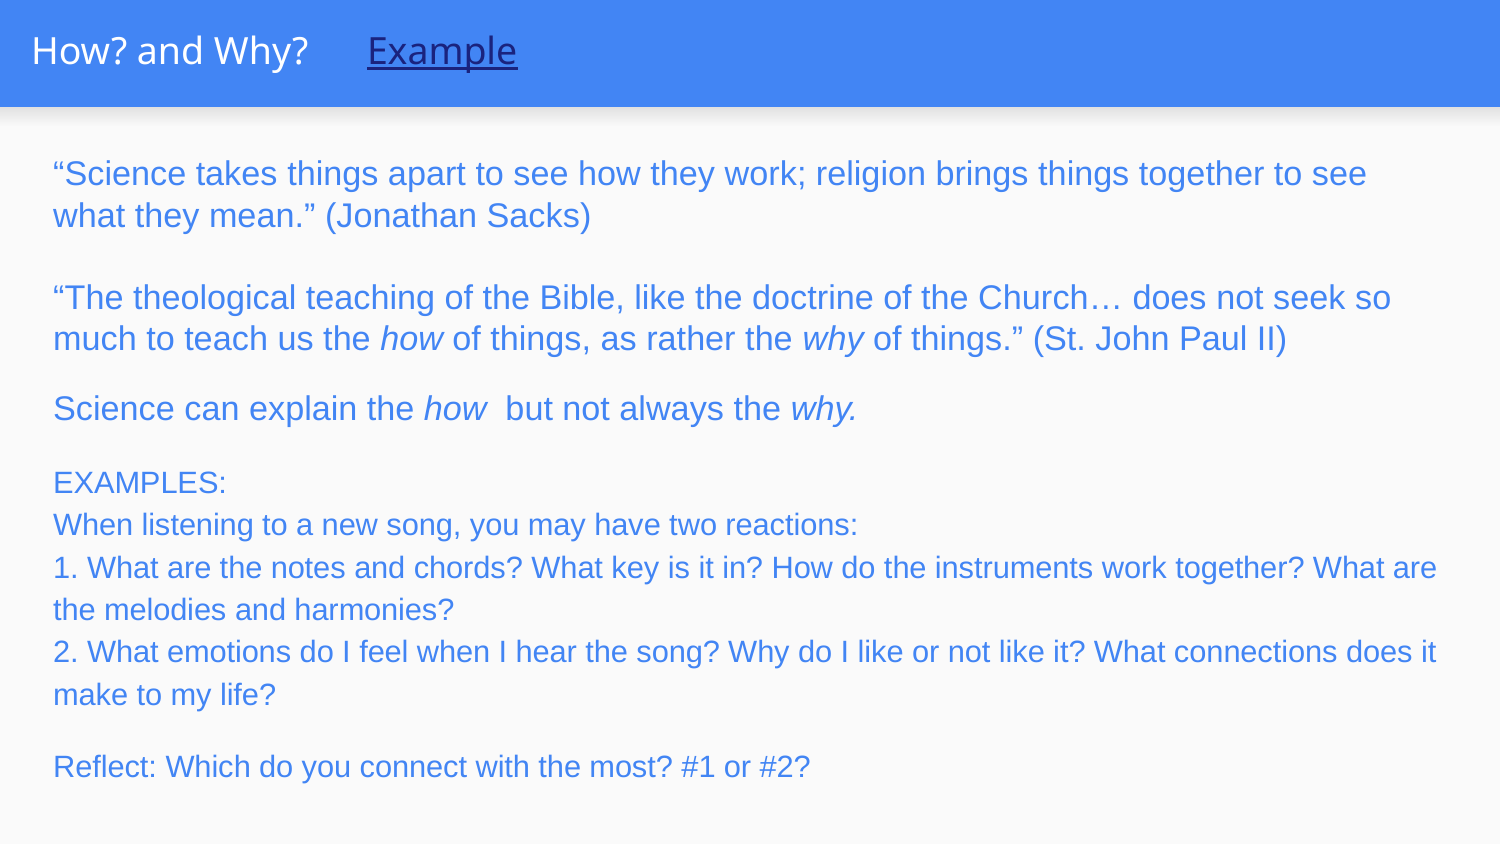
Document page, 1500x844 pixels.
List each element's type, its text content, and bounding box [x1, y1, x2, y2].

list “Science takes things apart to see how they work; religion brings things together to see what they mean.” (Jonathan Sacks) “The theological teaching of the Bible, like the doctrine of the Church… does not seek so much to teach us the how of things, as rather the why of things.” (St. John Paul II) Science can explain the how but not always the why. EXAMPLES: When listening to a new song, you may have two reactions: 1. What are the notes and chords? What key is it in? How do the instruments work together? What are the melodies and harmonies? 2. What emotions do I feel when I hear the song? Why do I like or not like it? What connections does it make to my life? Reflect: Which do you connect with the most? #1 or #2? [38, 136, 1458, 811]
title How? and Why? Example [16, 2, 1464, 102]
